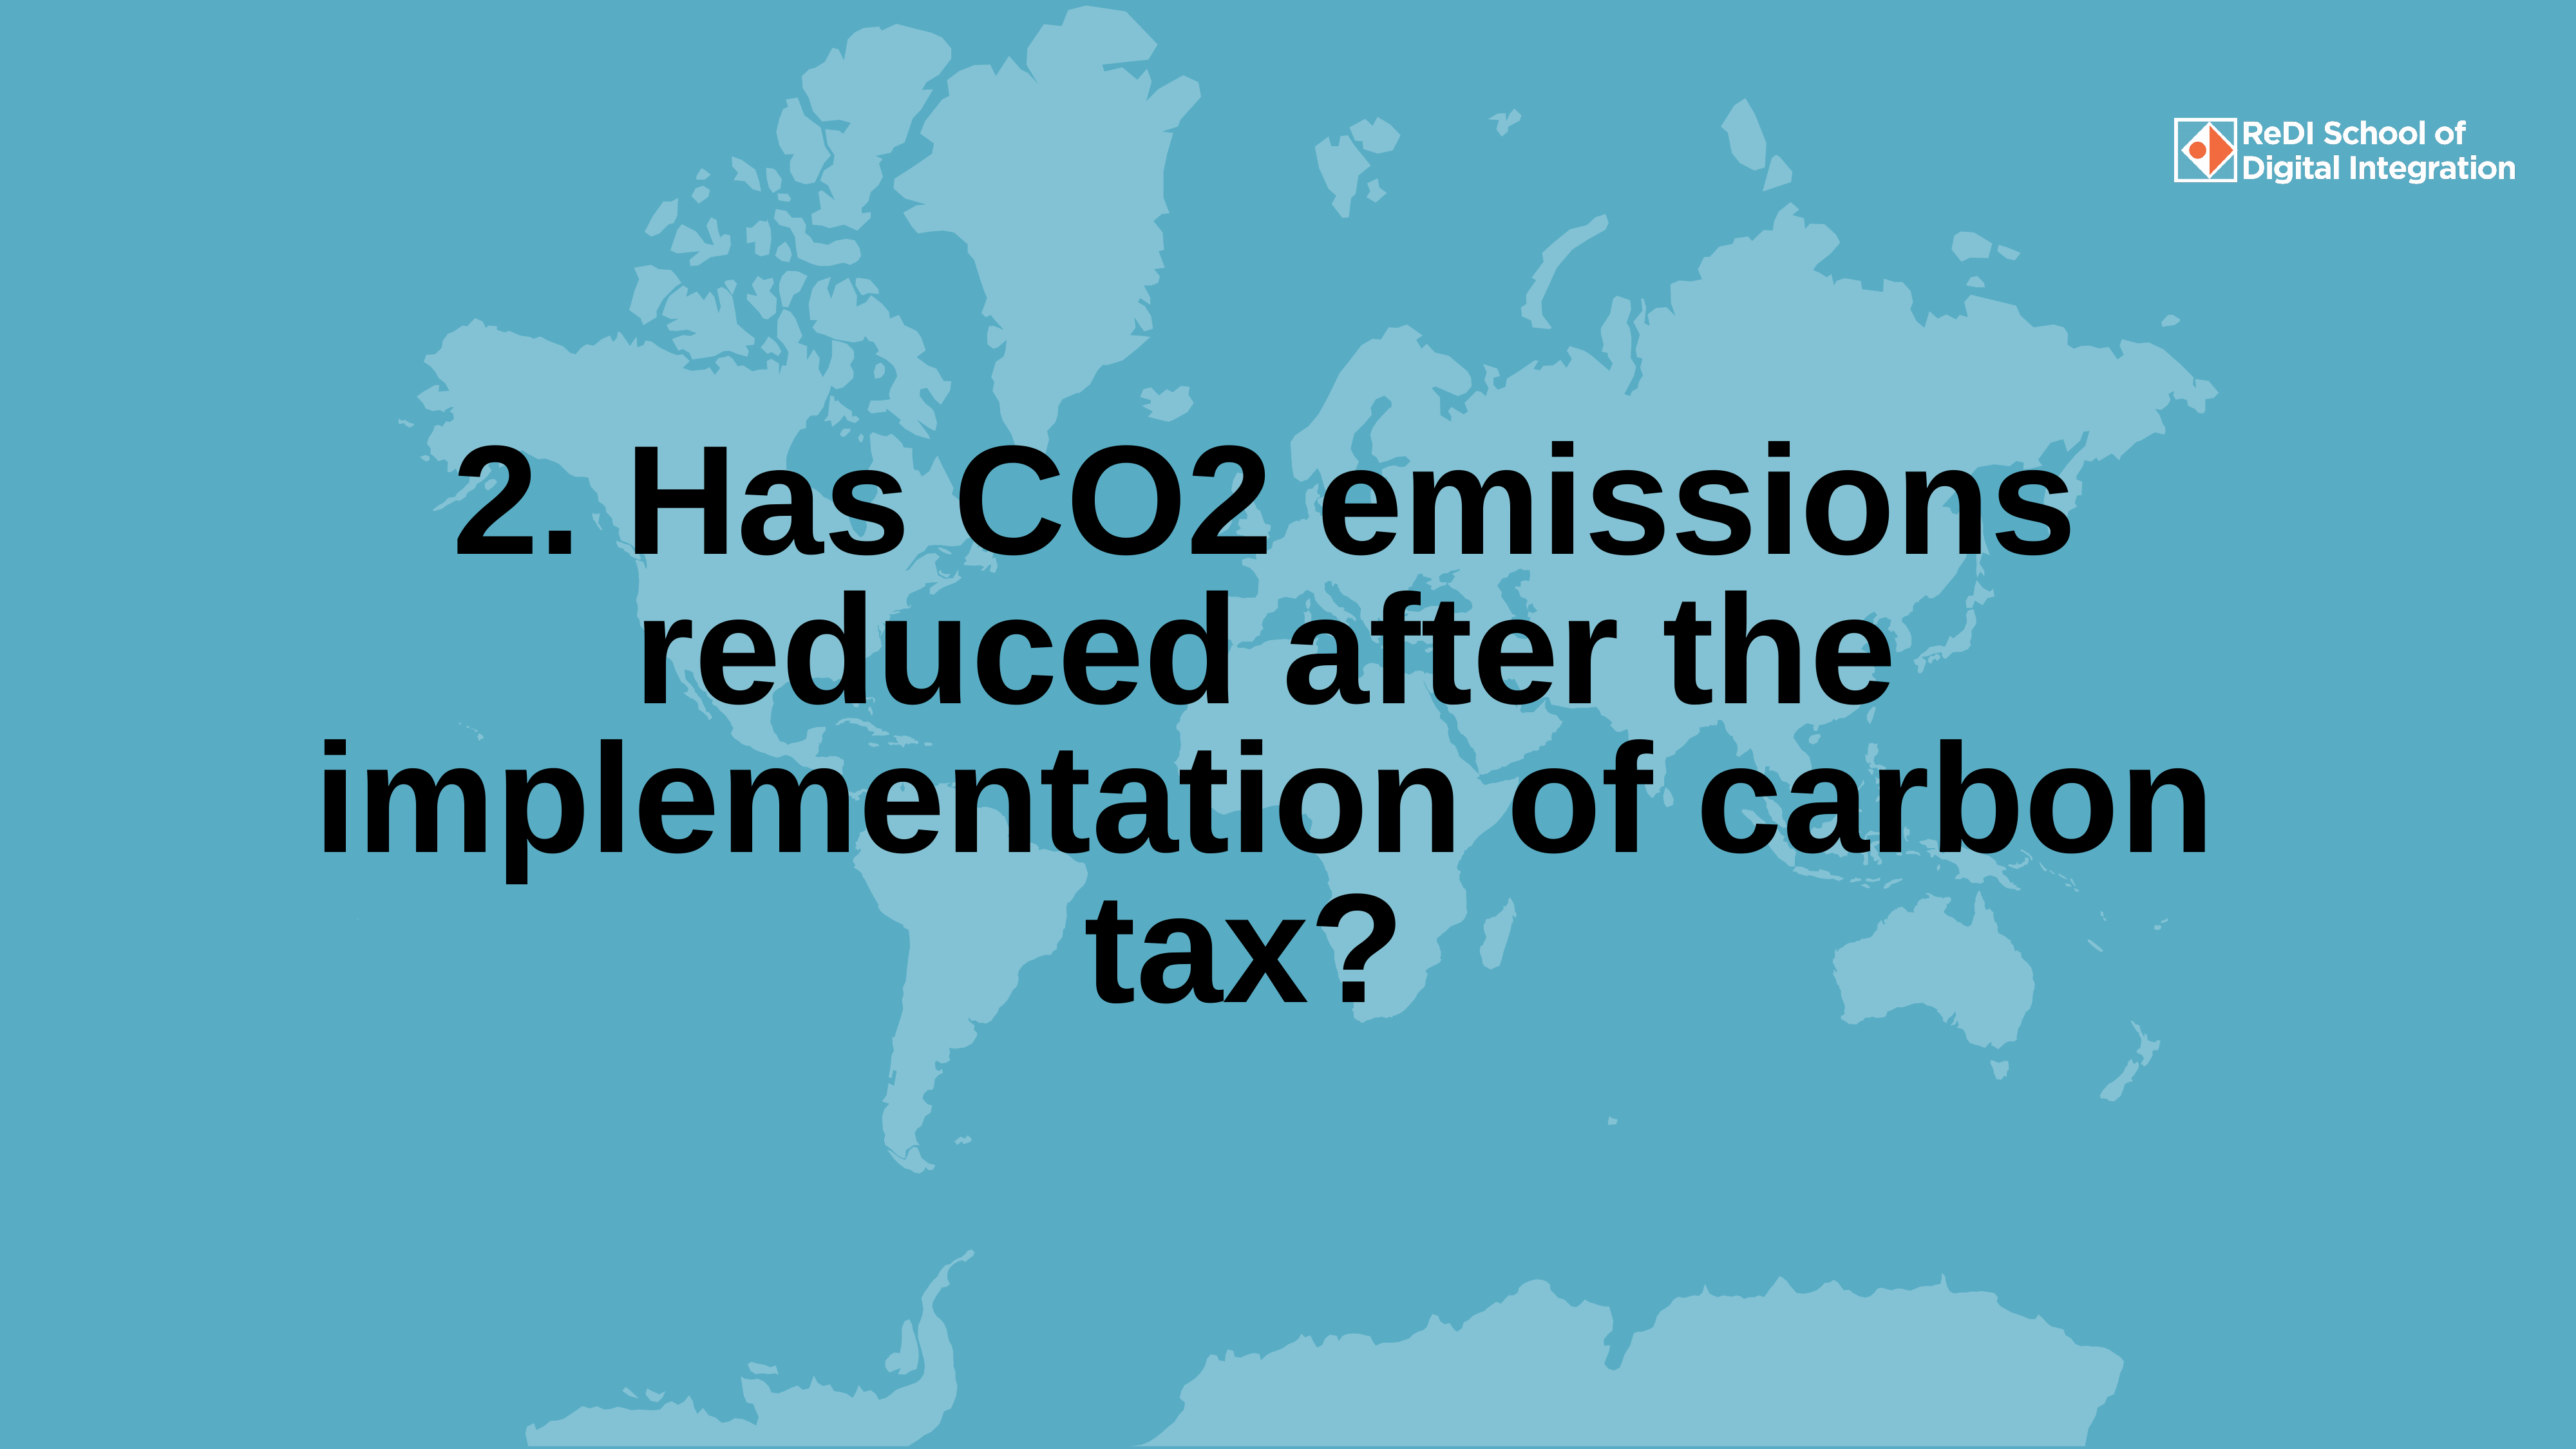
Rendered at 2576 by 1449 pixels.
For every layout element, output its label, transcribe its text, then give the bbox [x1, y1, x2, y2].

title 2. Has CO2 emissions reduced after the implementation of carbon tax? [215, 546, 2316, 1037]
picture [2174, 117, 2515, 184]
